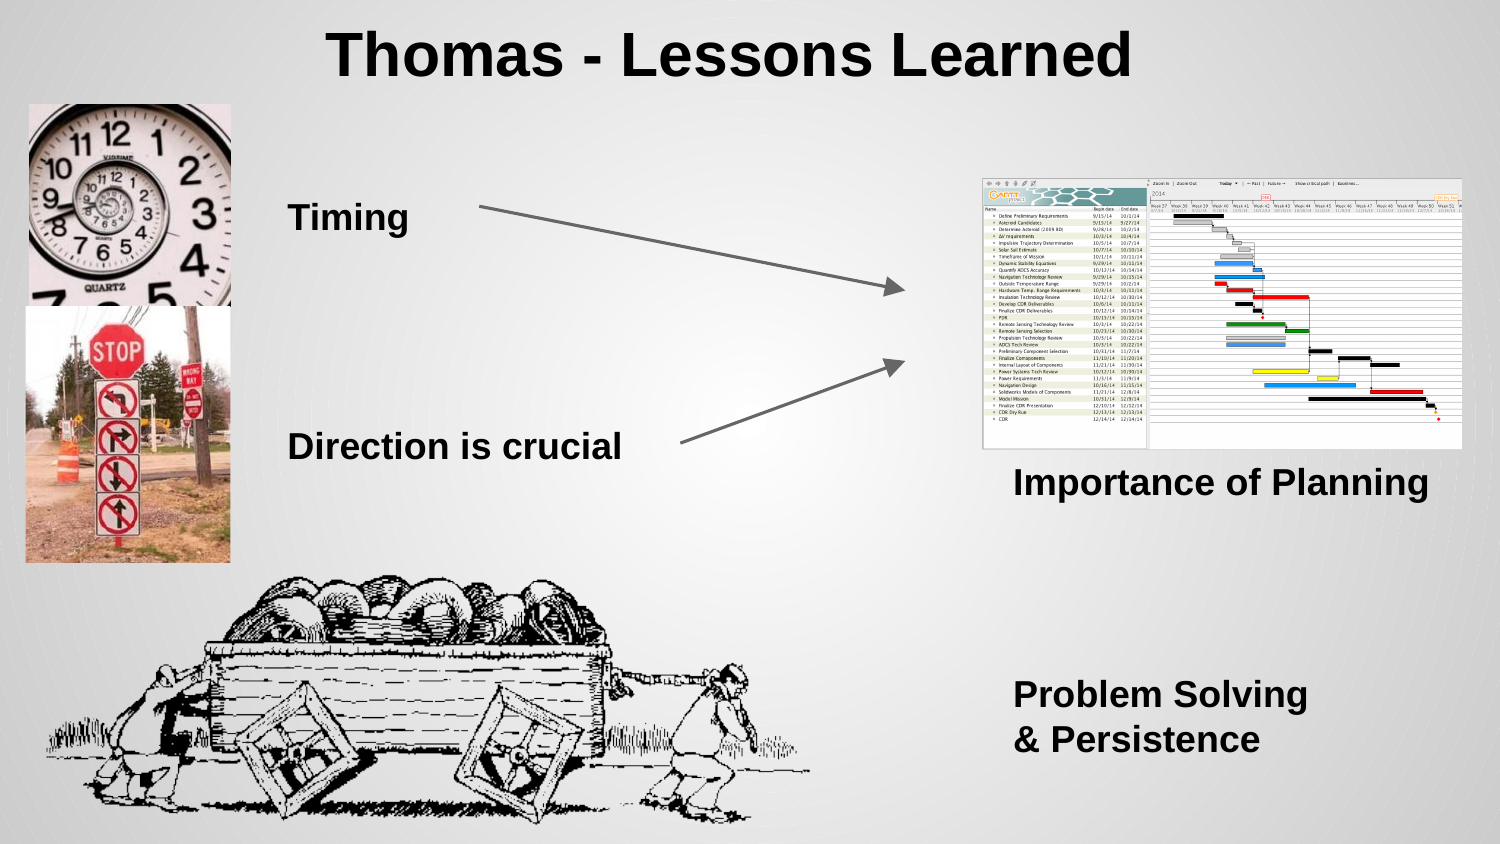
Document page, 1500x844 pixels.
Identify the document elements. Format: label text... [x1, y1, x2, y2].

title Thomas - Lessons Learned [310, 0, 1184, 105]
picture [25, 104, 816, 835]
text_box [478, 205, 906, 291]
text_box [679, 360, 906, 444]
text_box Direction is crucial [272, 407, 681, 462]
picture [981, 178, 1463, 450]
text_box Importance of Planning [998, 457, 1462, 498]
text_box Problem Solving & Persistence [998, 654, 1340, 759]
text_box Timing [272, 178, 744, 233]
